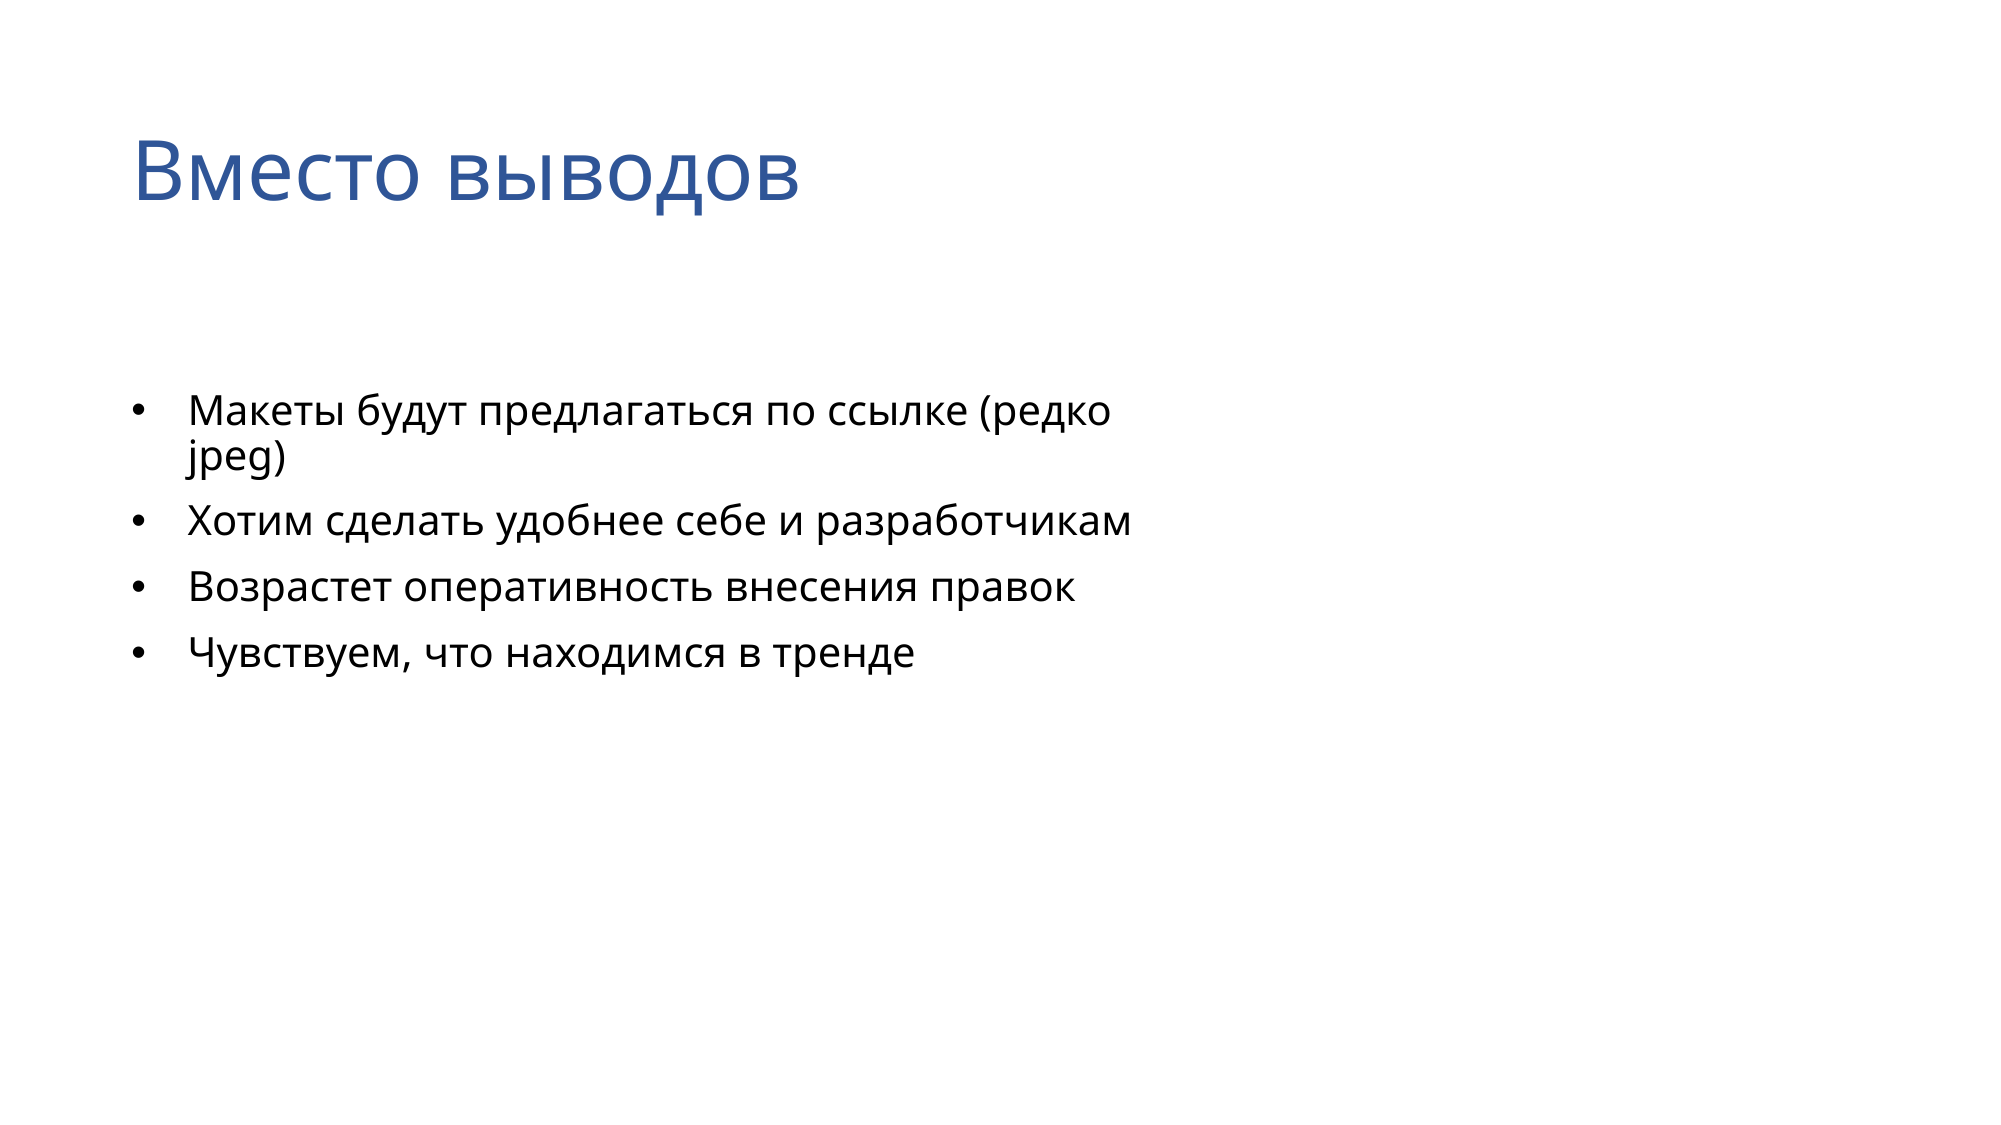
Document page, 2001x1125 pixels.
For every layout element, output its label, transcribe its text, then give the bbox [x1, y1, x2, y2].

text_box Макеты будут предлагаться по ссылке (редко jpeg) Хотим сделать удобнее себе и разработчикам Возрастет оперативность внесения правок Чувствуем, что находимся в тренде [116, 381, 1222, 775]
text_box Вместо выводов [116, 76, 1888, 270]
